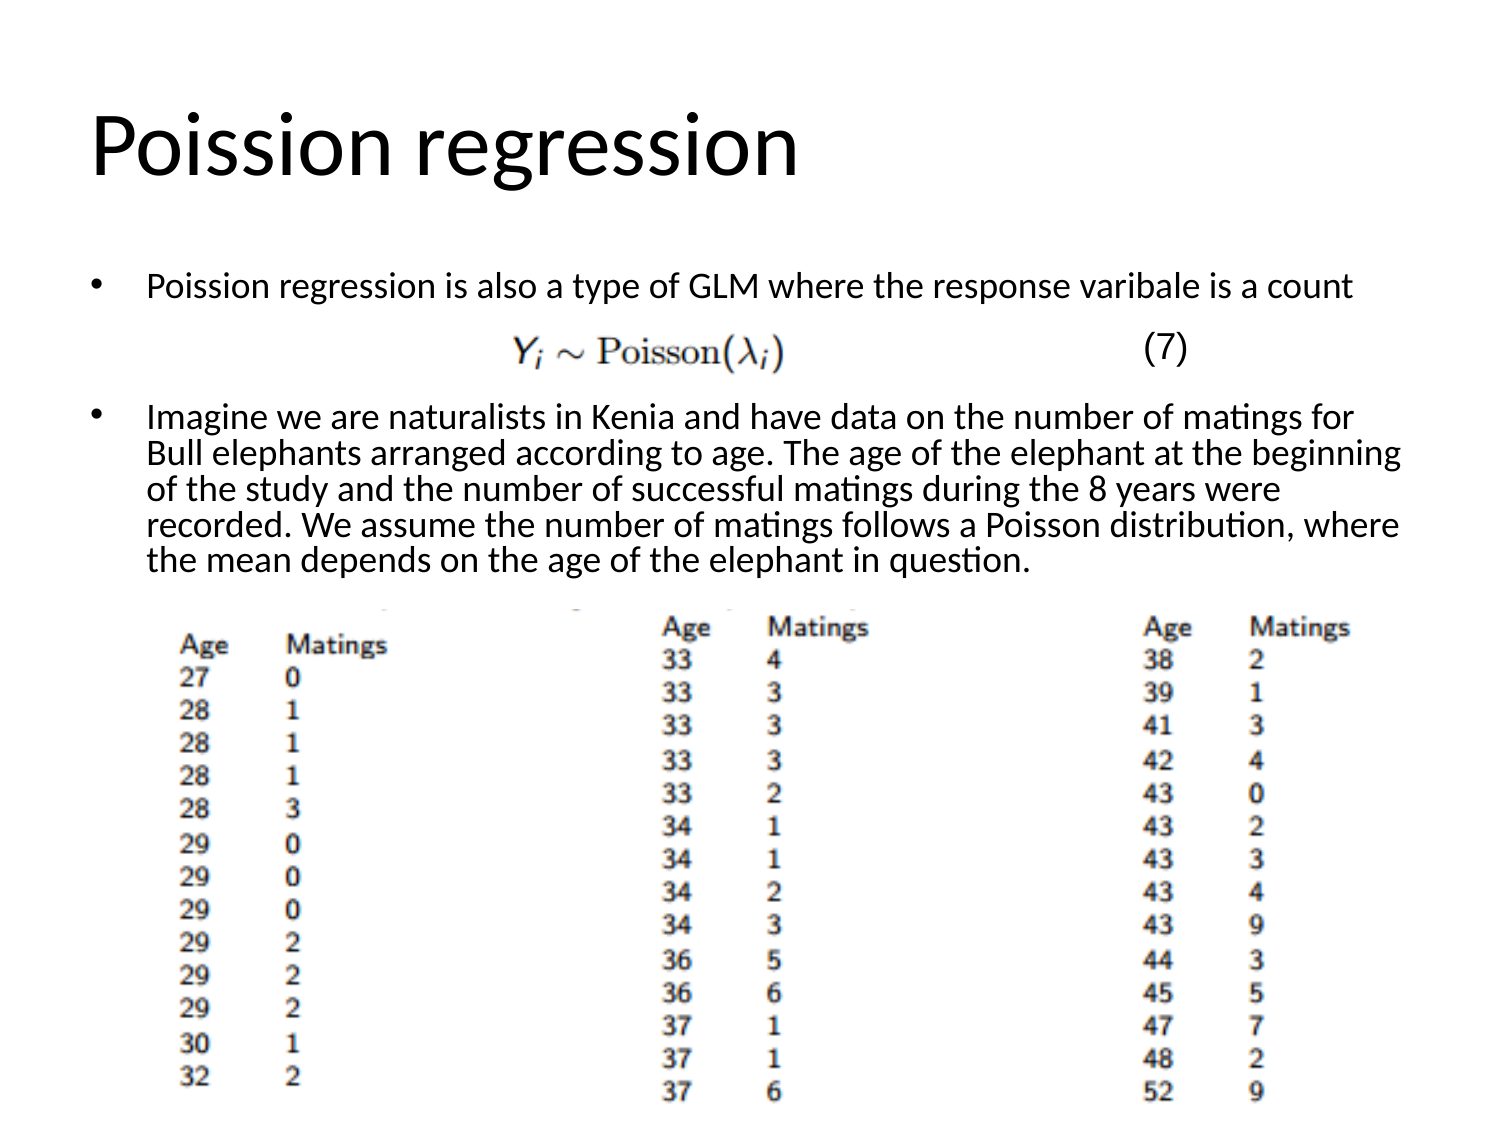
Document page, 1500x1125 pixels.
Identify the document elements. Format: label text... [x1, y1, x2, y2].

text_box (7) [1128, 314, 1204, 374]
title Poission regression [74, 44, 1426, 233]
picture [170, 609, 1353, 1109]
picture [501, 314, 798, 391]
list Poission regression is also a type of GLM where the response varibale is a count Imagine we are naturalists in Kenia and have data on the number of matings for Bull elephants arranged according to age. The age of the elephant at the beginning of the study and the number of successful matings during the 8 years were recorded. We assume the number of matings follows a Poisson distribution, where the mean depends on the age of the elephant in question. [74, 262, 1426, 1006]
